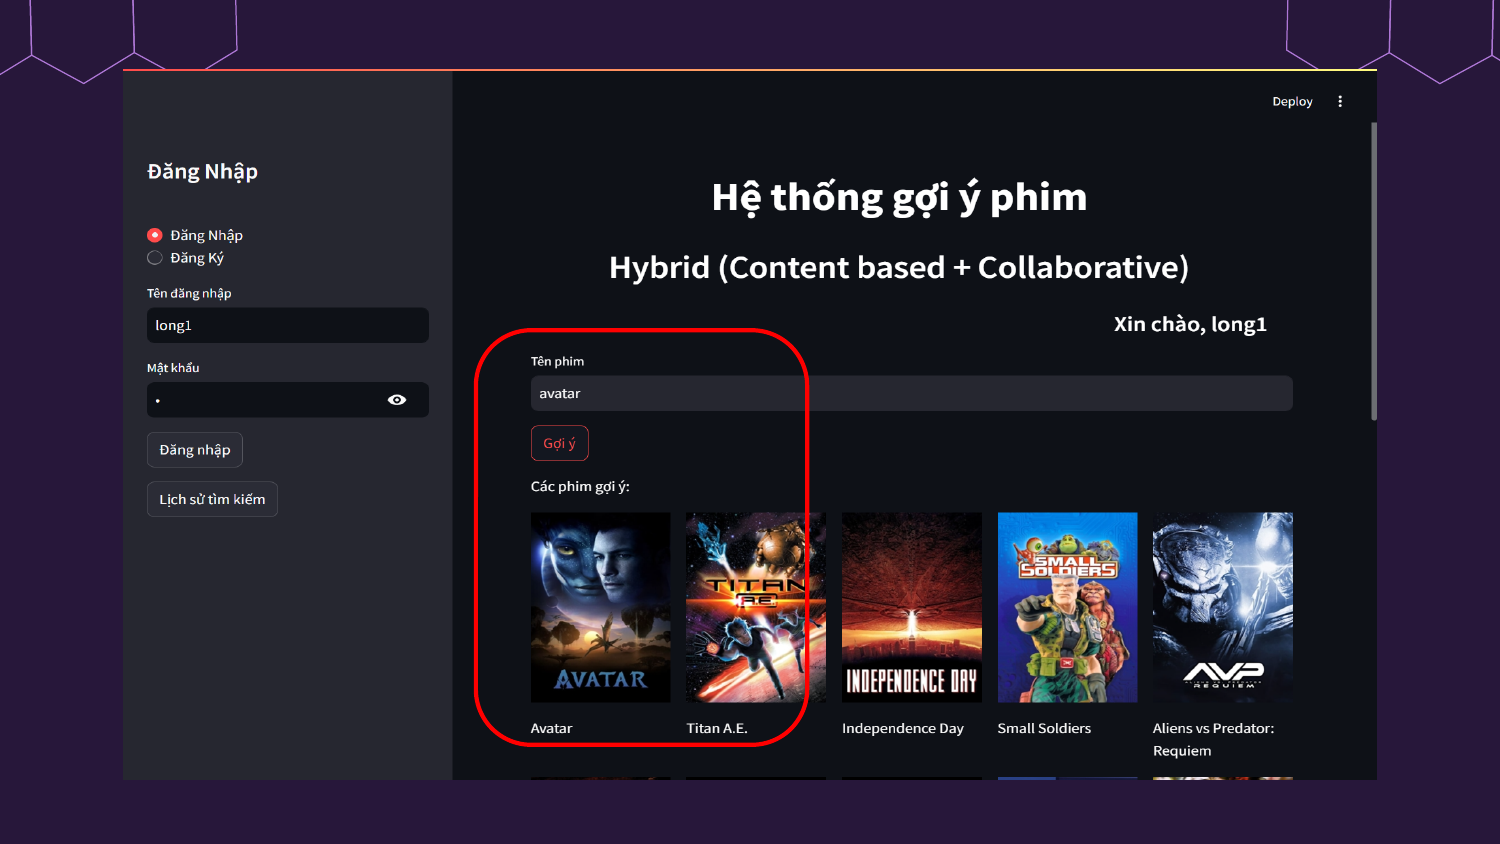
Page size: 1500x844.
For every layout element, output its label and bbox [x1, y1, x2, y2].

picture [123, 69, 1377, 780]
